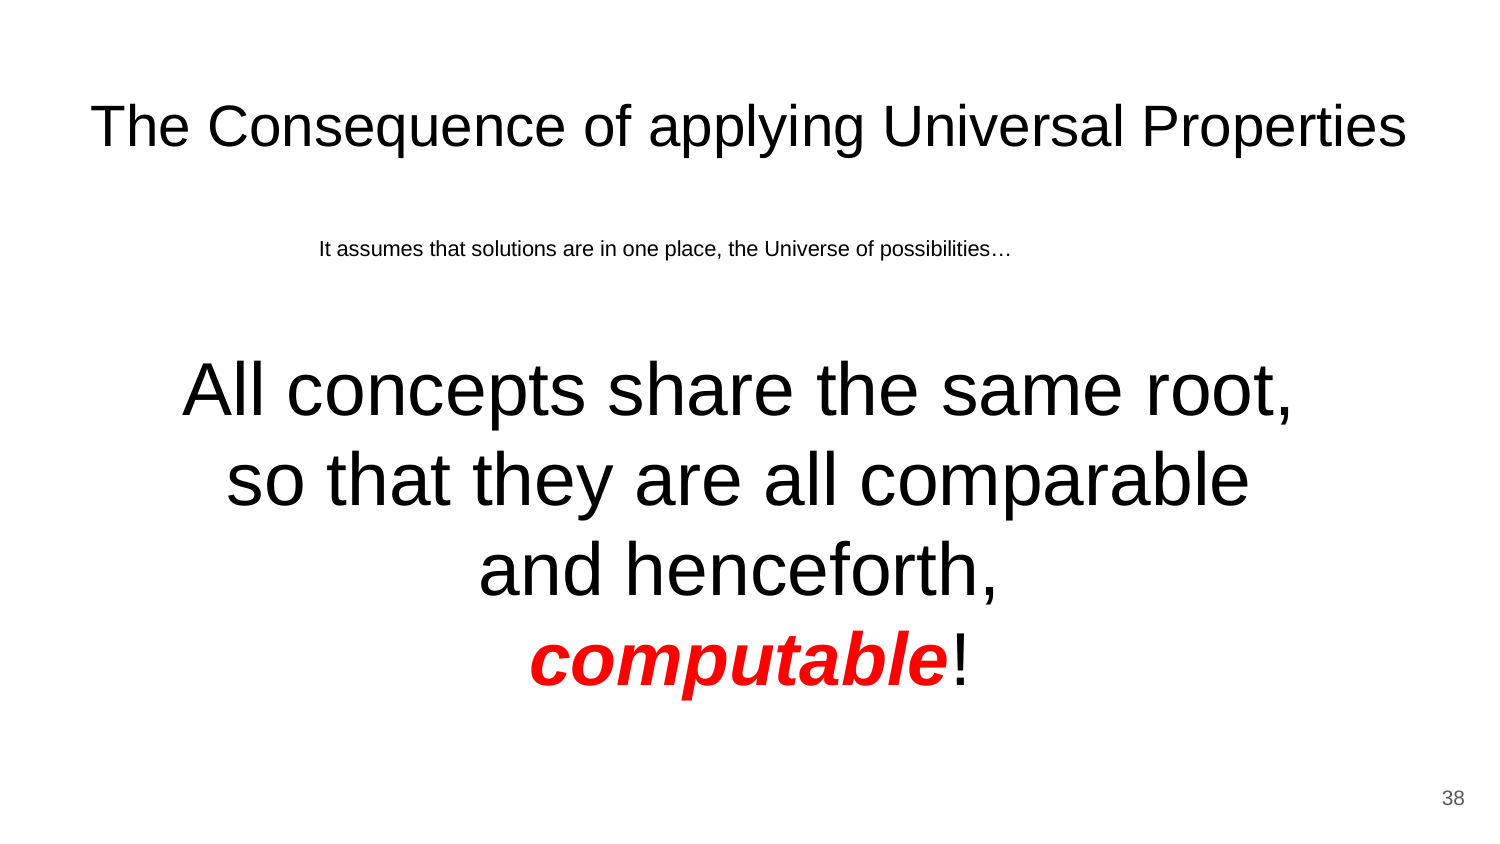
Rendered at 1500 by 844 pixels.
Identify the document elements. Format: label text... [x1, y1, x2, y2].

title The Consequence of applying Universal Properties [51, 72, 1449, 167]
text_box All concepts share the same root, so that they are all comparable and henceforth, computable! [168, 333, 1332, 708]
slide_number 38 [1389, 764, 1480, 830]
text_box It assumes that solutions are in one place, the Universe of possibilities… [303, 227, 1029, 269]
